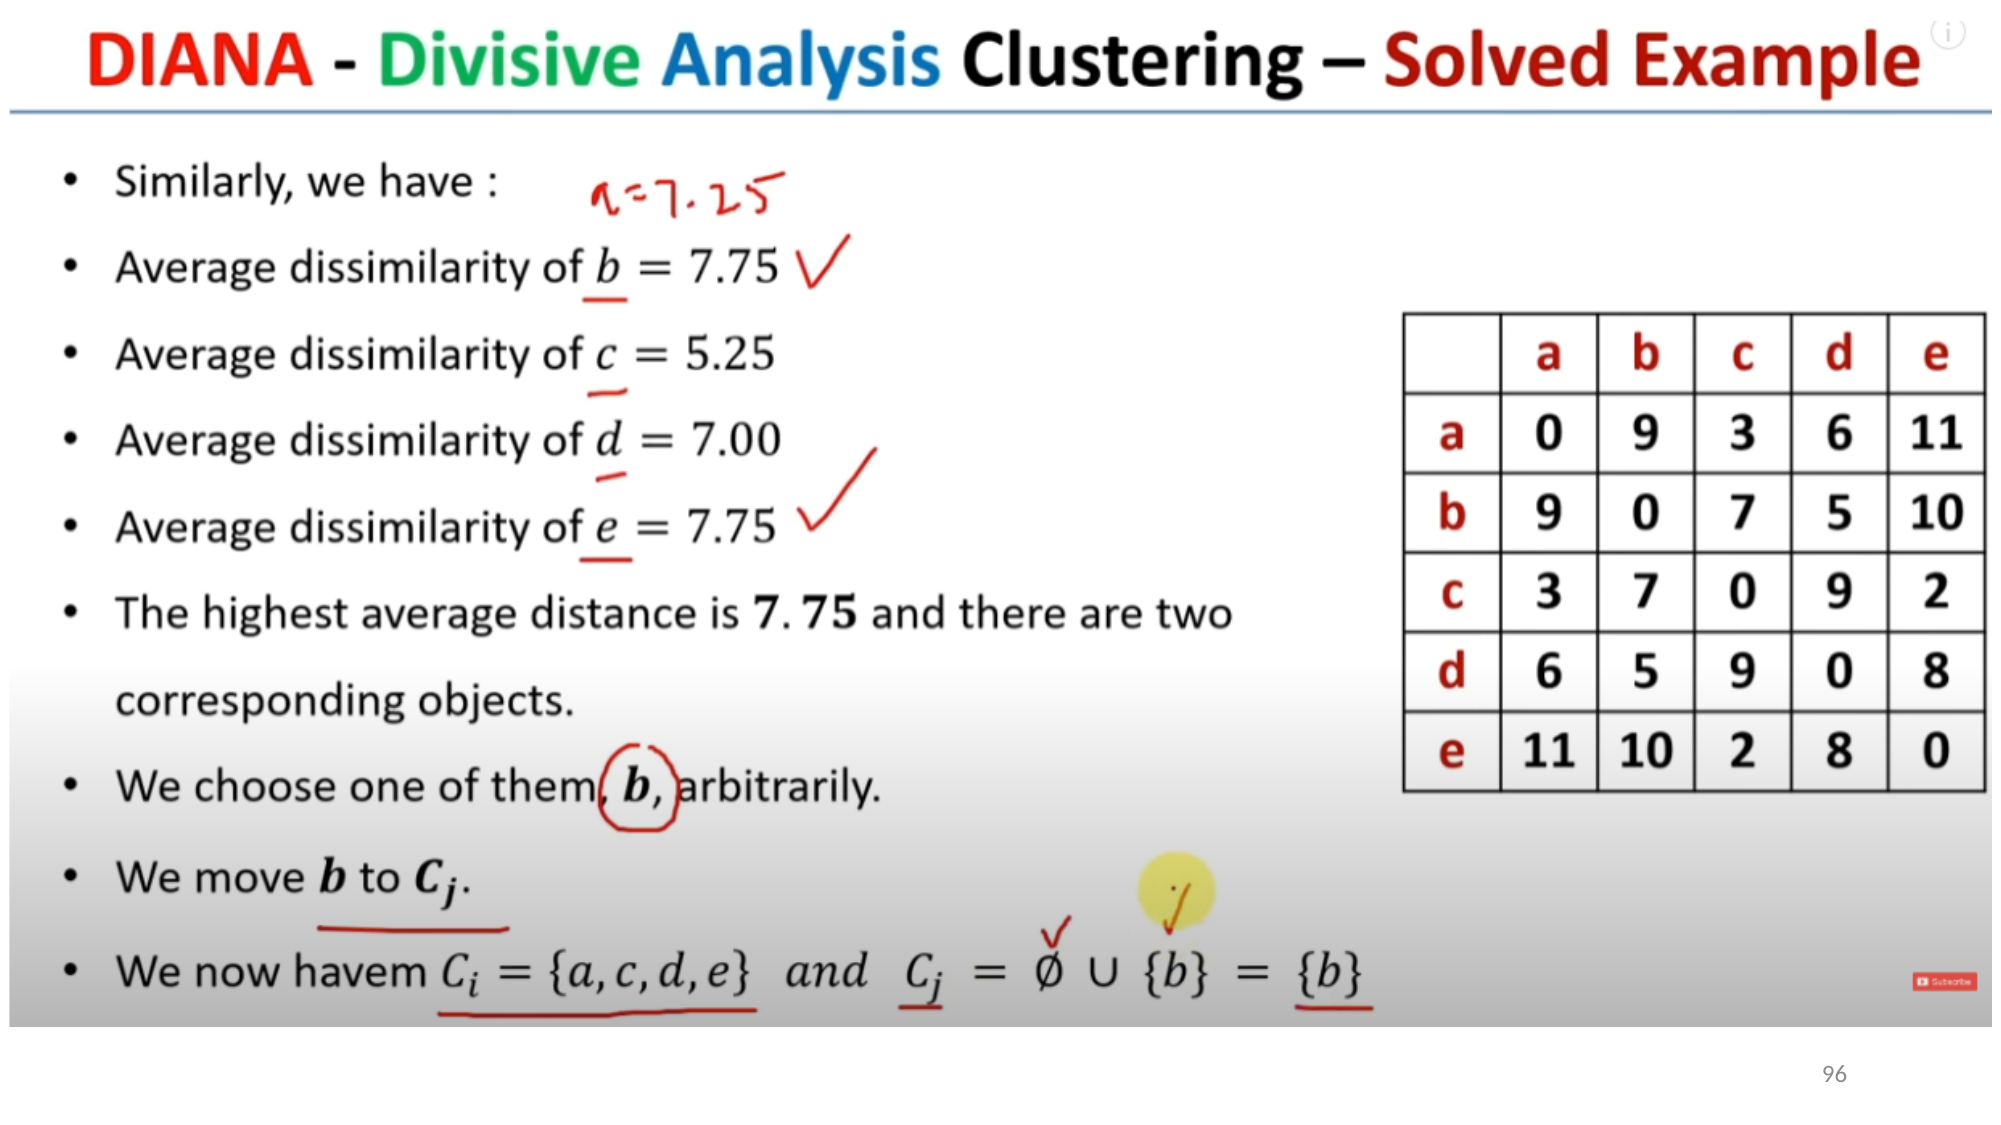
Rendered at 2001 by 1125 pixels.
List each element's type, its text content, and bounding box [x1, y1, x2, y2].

picture [0, 21, 1992, 1027]
slide_number 96 [1412, 1042, 1863, 1103]
